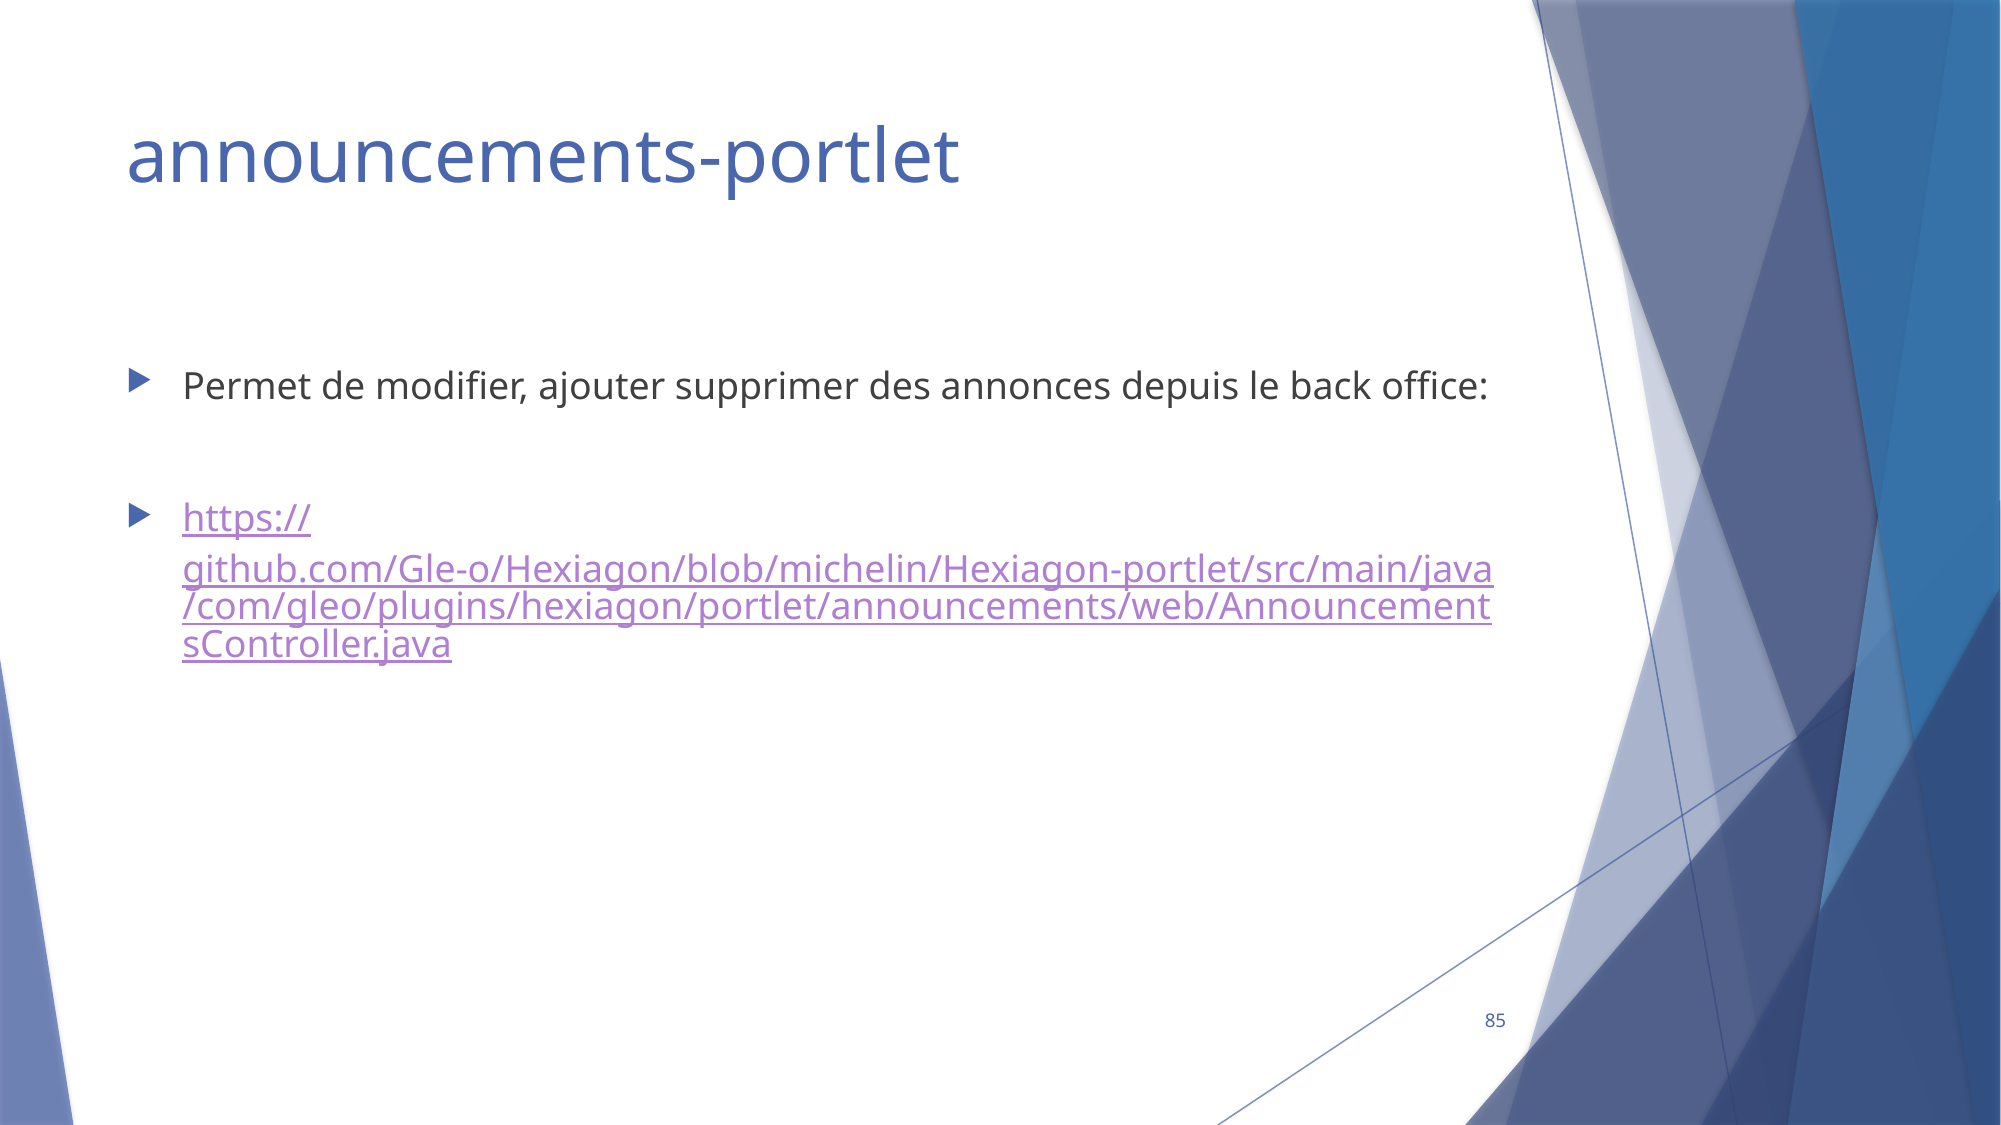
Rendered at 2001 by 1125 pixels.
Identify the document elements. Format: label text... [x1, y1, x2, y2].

slide_number 85 [1409, 991, 1522, 1051]
title announcements-portlet [111, 99, 1522, 317]
list Permet de modifier, ajouter supprimer des annonces depuis le back office: https://github.com/Gle-o/Hexiagon/blob/michelin/Hexiagon-portlet/src/main/java/com/gleo/plugins/hexiagon/portlet/announcements/web/AnnouncementsController.java [111, 354, 1522, 992]
